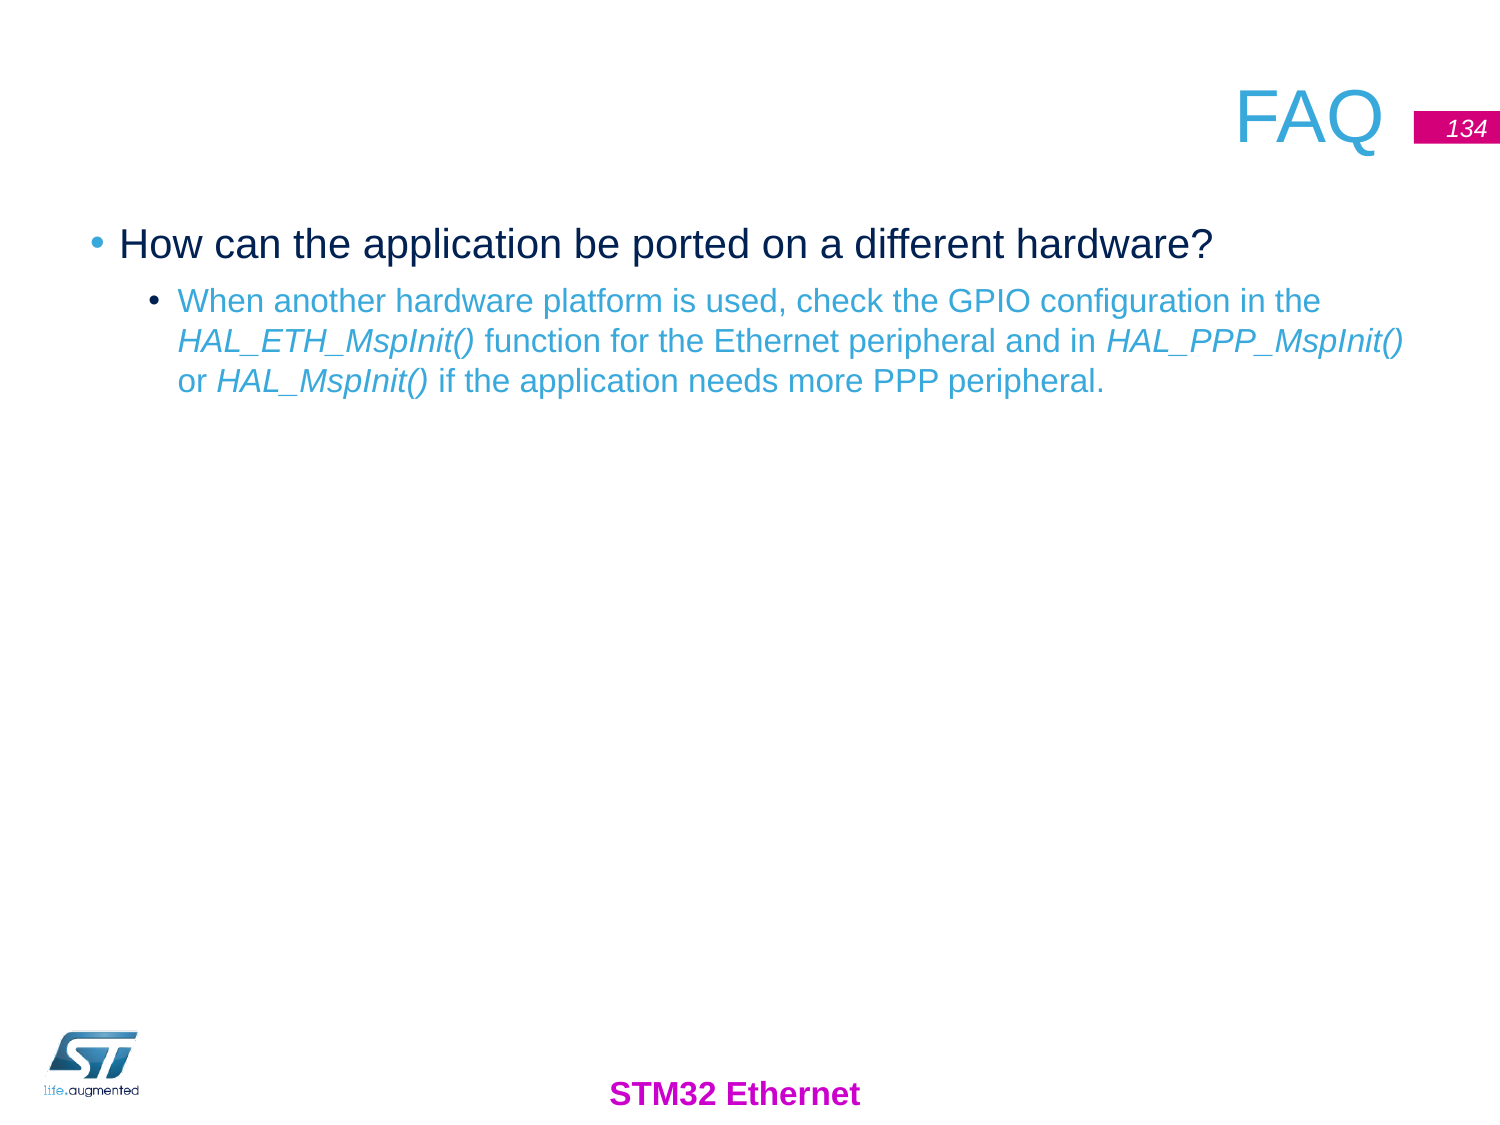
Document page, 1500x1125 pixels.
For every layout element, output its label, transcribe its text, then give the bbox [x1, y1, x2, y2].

slide_number 134 [1413, 111, 1500, 144]
picture [36, 1022, 147, 1103]
title FAQ [75, 19, 1400, 207]
list How can the application be ported on a different hardware? When another hardware platform is used, check the GPIO configuration in the HAL_ETH_MspInit() function for the Ethernet peripheral and in HAL_PPP_MspInit() or HAL_MspInit() if the application needs more PPP peripheral. [75, 209, 1425, 409]
